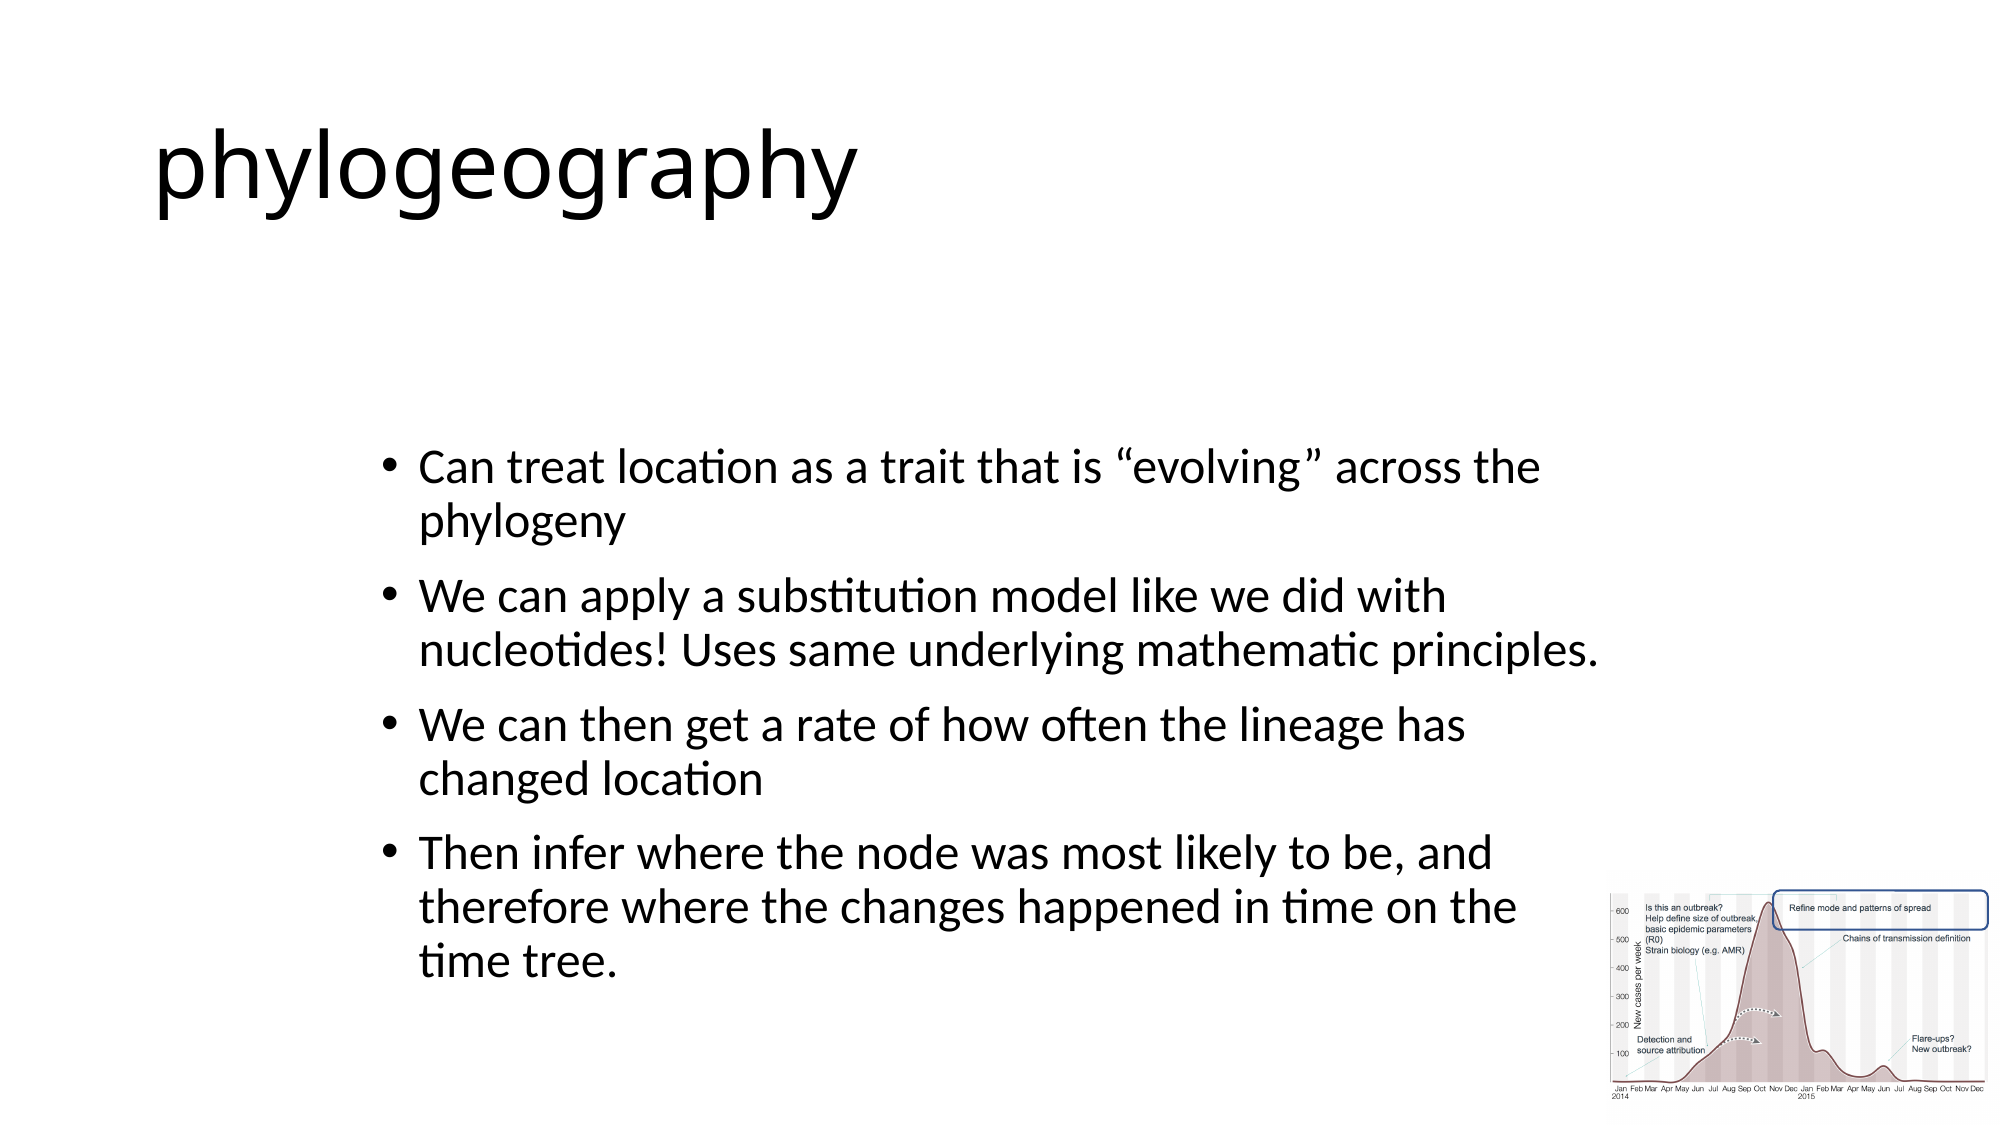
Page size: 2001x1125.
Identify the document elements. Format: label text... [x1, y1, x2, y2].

list Can treat location as a trait that is “evolving” across the phylogeny We can apply a substitution model like we did with nucleotides! Uses same underlying mathematic principles. We can then get a rate of how often the lineage has changed location Then infer where the node was most likely to be, and therefore where the changes happened in time on the time tree. [366, 432, 1634, 1125]
picture [1606, 870, 2000, 1125]
title phylogeography [137, 59, 1863, 278]
